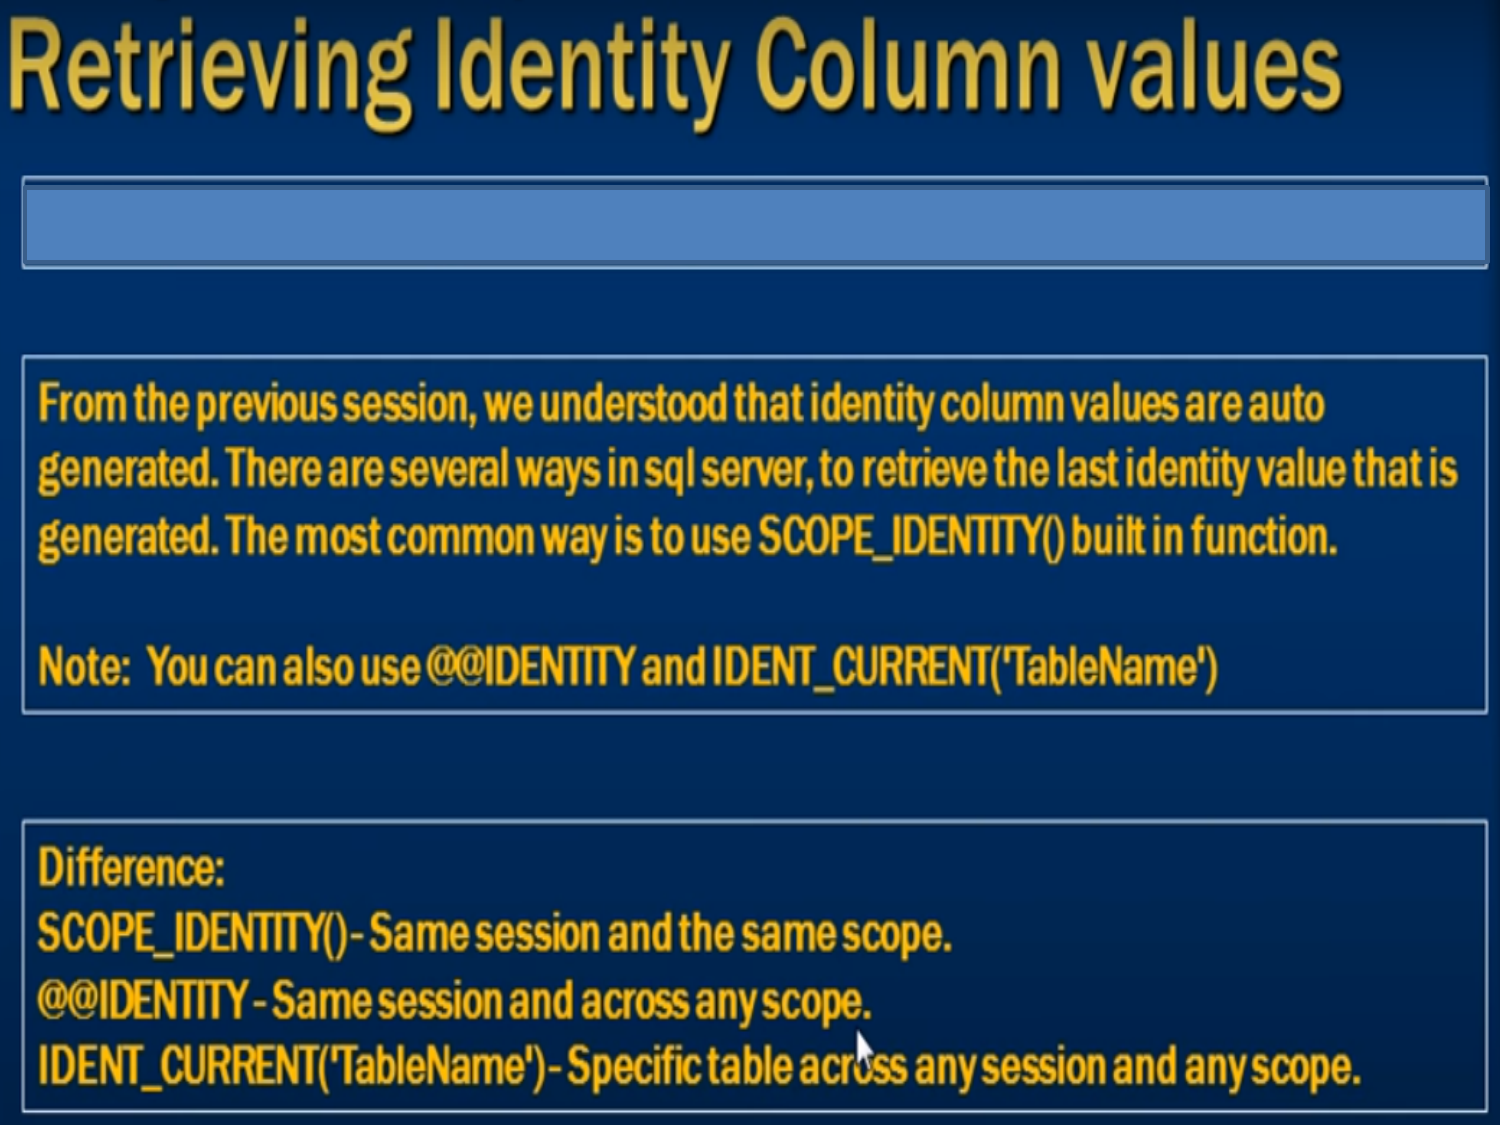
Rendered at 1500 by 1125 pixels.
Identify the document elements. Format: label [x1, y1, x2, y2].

list [0, 0, 1500, 1125]
